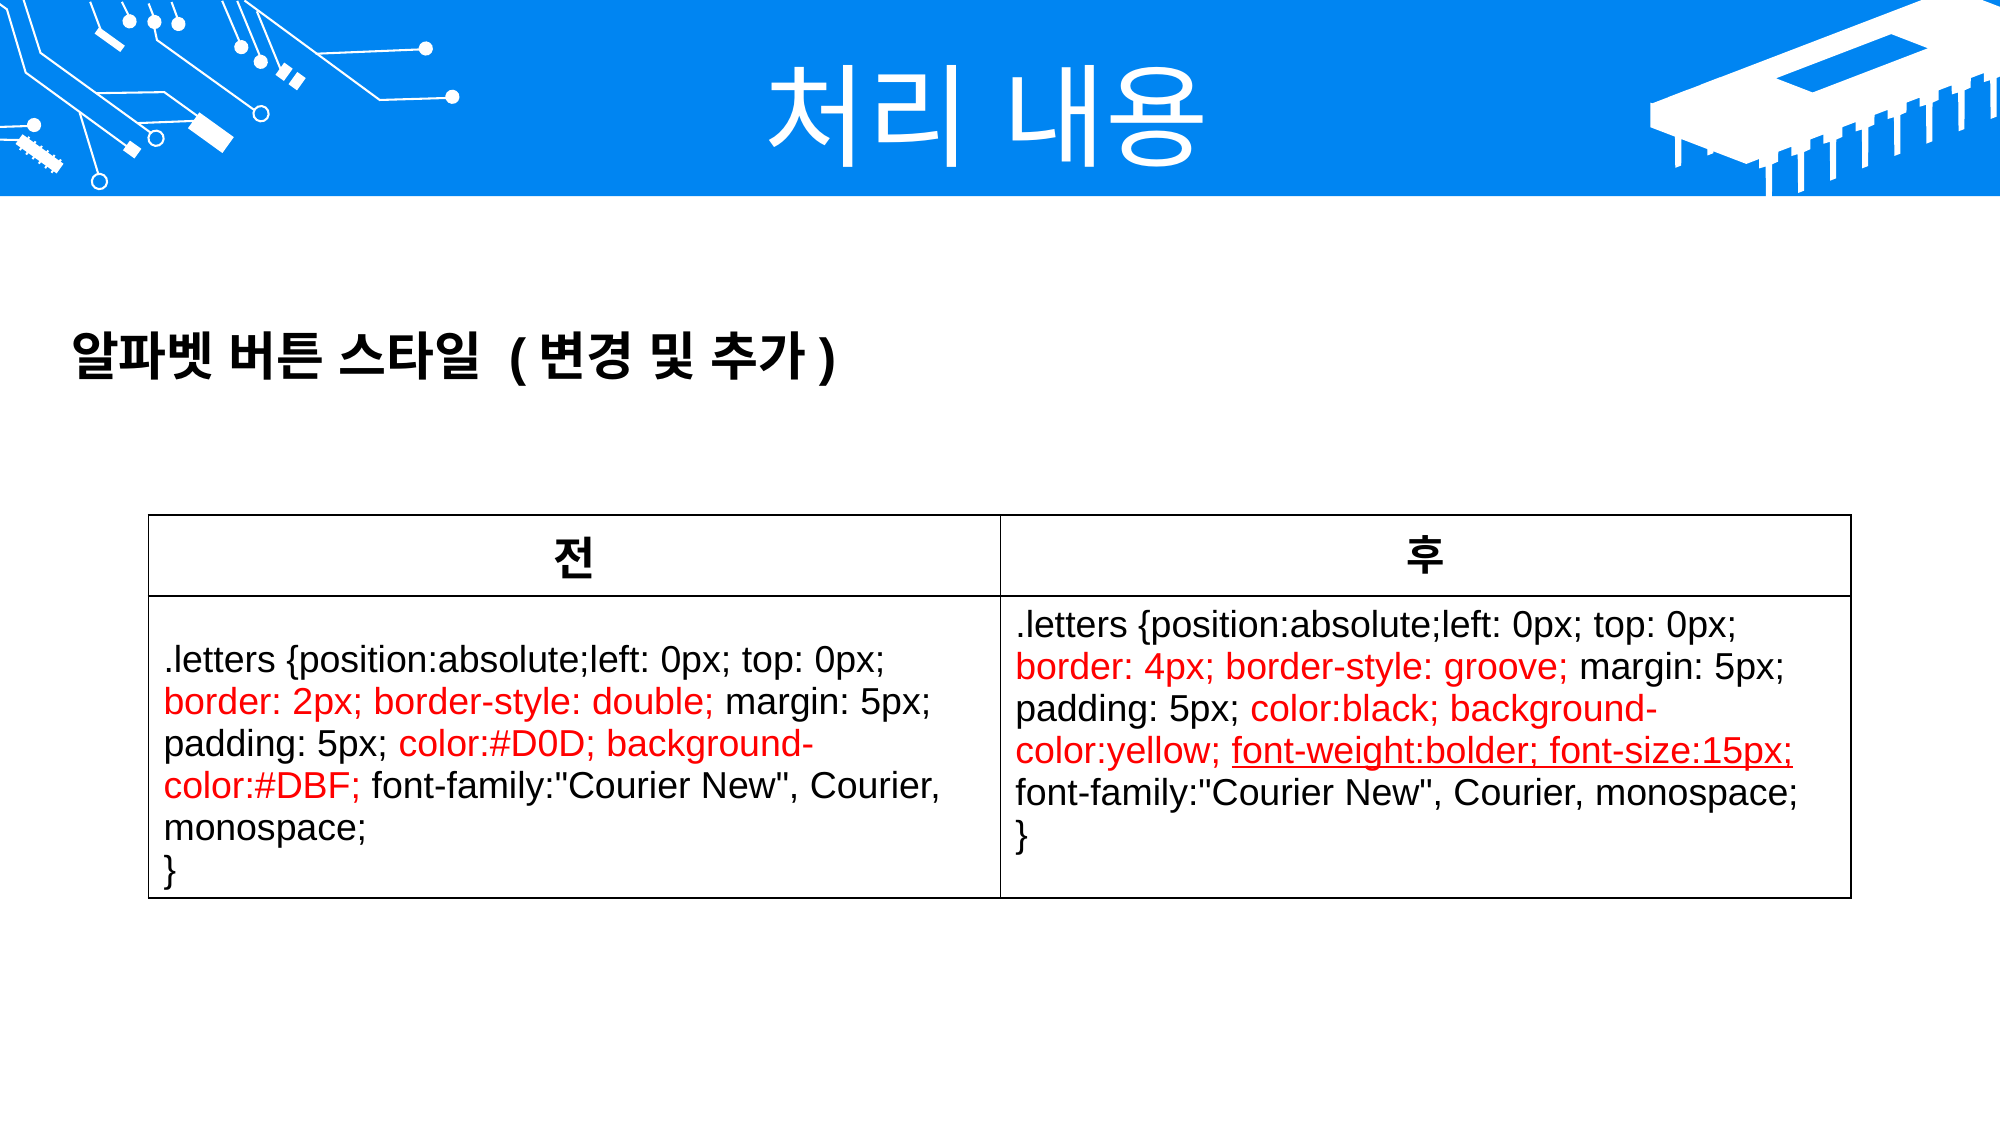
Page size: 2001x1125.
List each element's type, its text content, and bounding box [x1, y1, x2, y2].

table_cell .letters {position:absolute;left: 0px; top: 0px; border: 2px; border-style: double; margin: 5px; padding: 5px; color:#D0D; background-color:#DBF; font-family:"Courier New", Courier, monospace; } [149, 597, 1000, 897]
list 처리 내용 [53, 63, 1952, 183]
table_header 후 [1001, 516, 1850, 595]
table_cell .letters {position:absolute;left: 0px; top: 0px; border: 4px; border-style: groove; margin: 5px; padding: 5px; color:black; background-color:yellow; font-weight:bolder; font-size:15px; font-family:"Courier New", Courier, monospace; } [1001, 597, 1850, 897]
table_header 전 [149, 516, 1000, 595]
text_box 알파벳 버튼 스타일 (변경 및 추가) [55, 282, 885, 428]
